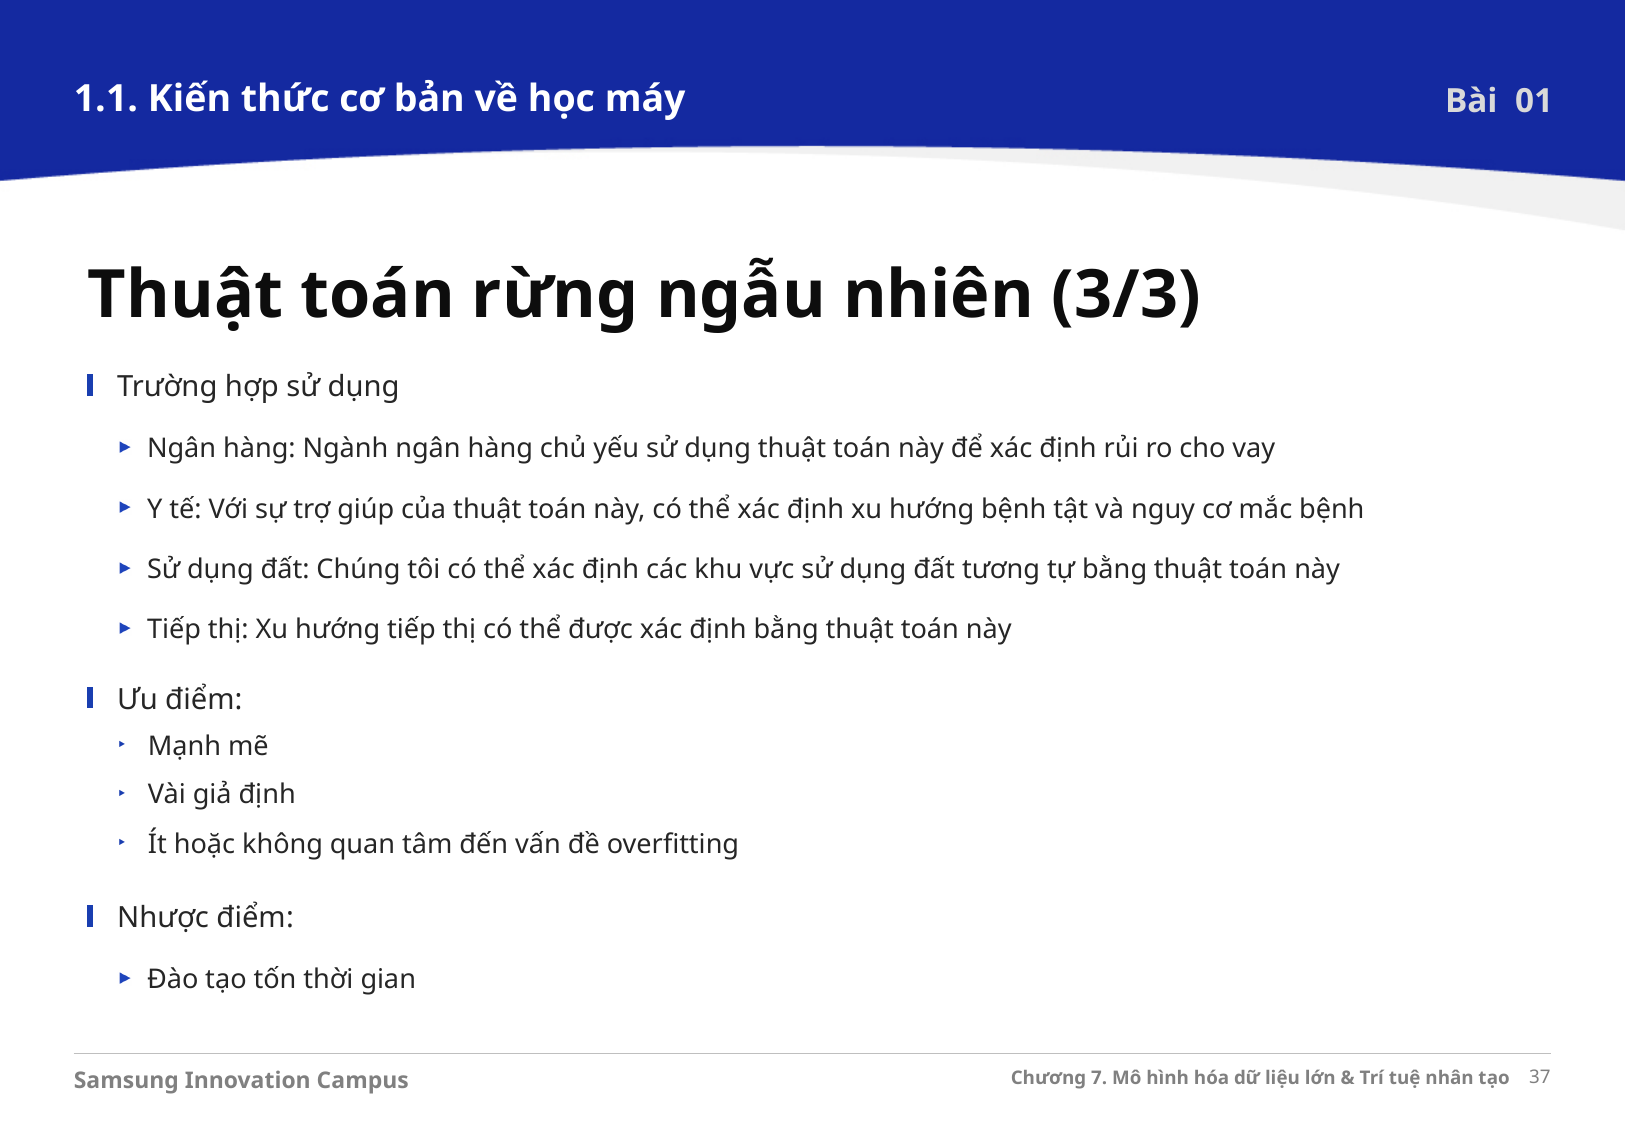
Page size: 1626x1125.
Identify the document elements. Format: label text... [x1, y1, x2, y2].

list 1.1. Kiến thức cơ bản về học máy [73, 73, 980, 119]
list Trường hợp sử dụng Ngân hàng: Ngành ngân hàng chủ yếu sử dụng thuật toán này để xác định rủi ro cho vay Y tế: Với sự trợ giúp của thuật toán này, có thể xác định xu hướng bệnh tật và nguy cơ mắc bệnh Sử dụng đất: Chúng tôi có thể xác định các khu vực sử dụng đất tương tự bằng thuật toán này Tiếp thị: Xu hướng tiếp thị có thể được xác định bằng thuật toán này Ưu điểm: Mạnh mẽ Vài giả định Ít hoặc không quan tâm đến vấn đề overfitting Nhược điểm: Đào tạo tốn thời gian [87, 365, 1428, 1048]
list Thuật toán rừng ngẫu nhiên (3/3) [87, 249, 1531, 331]
list Bài 01 [1423, 79, 1554, 120]
picture [0, 0, 1625, 1125]
